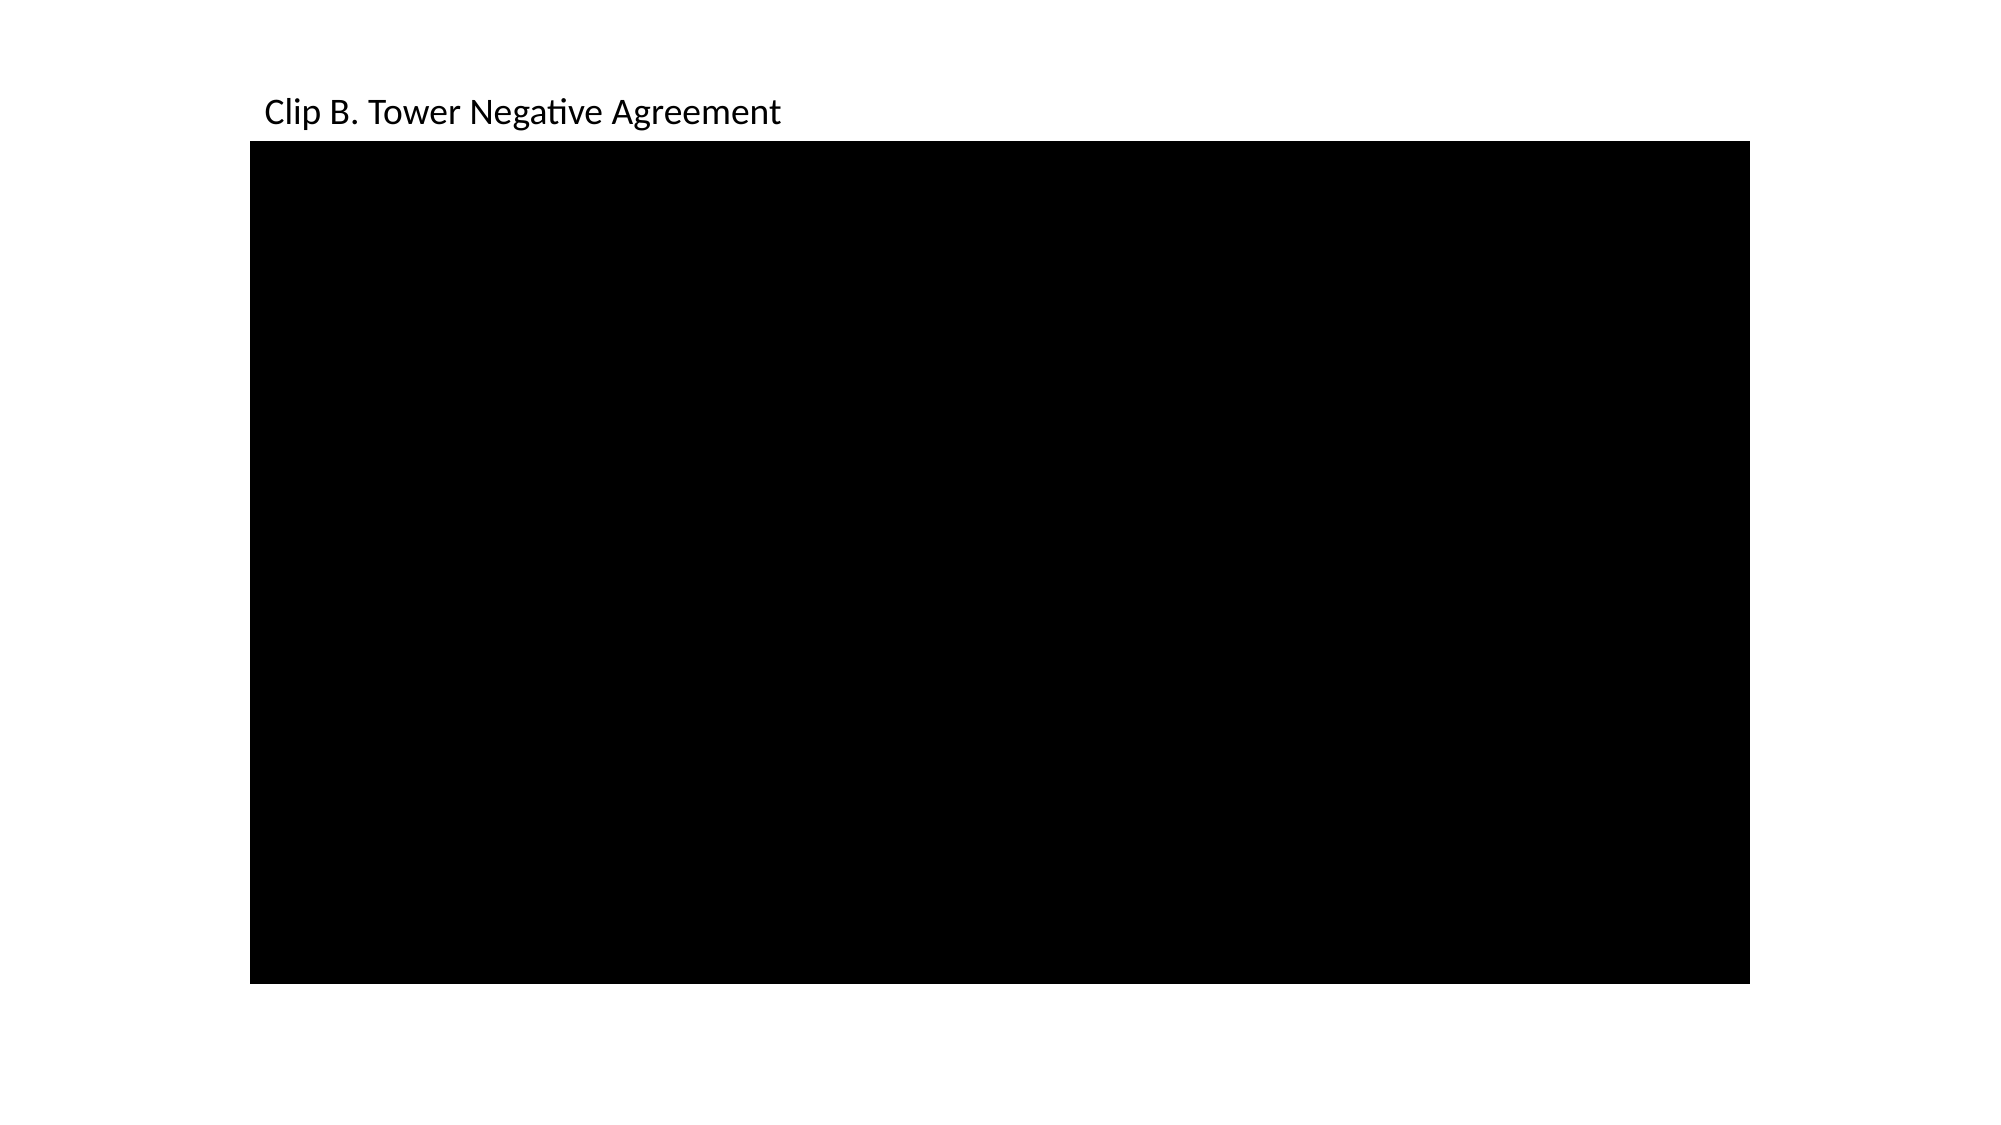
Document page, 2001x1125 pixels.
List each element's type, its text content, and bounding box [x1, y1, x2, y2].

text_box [249, 140, 1751, 985]
text_box Clip B. Tower Negative Agreement [249, 79, 891, 140]
